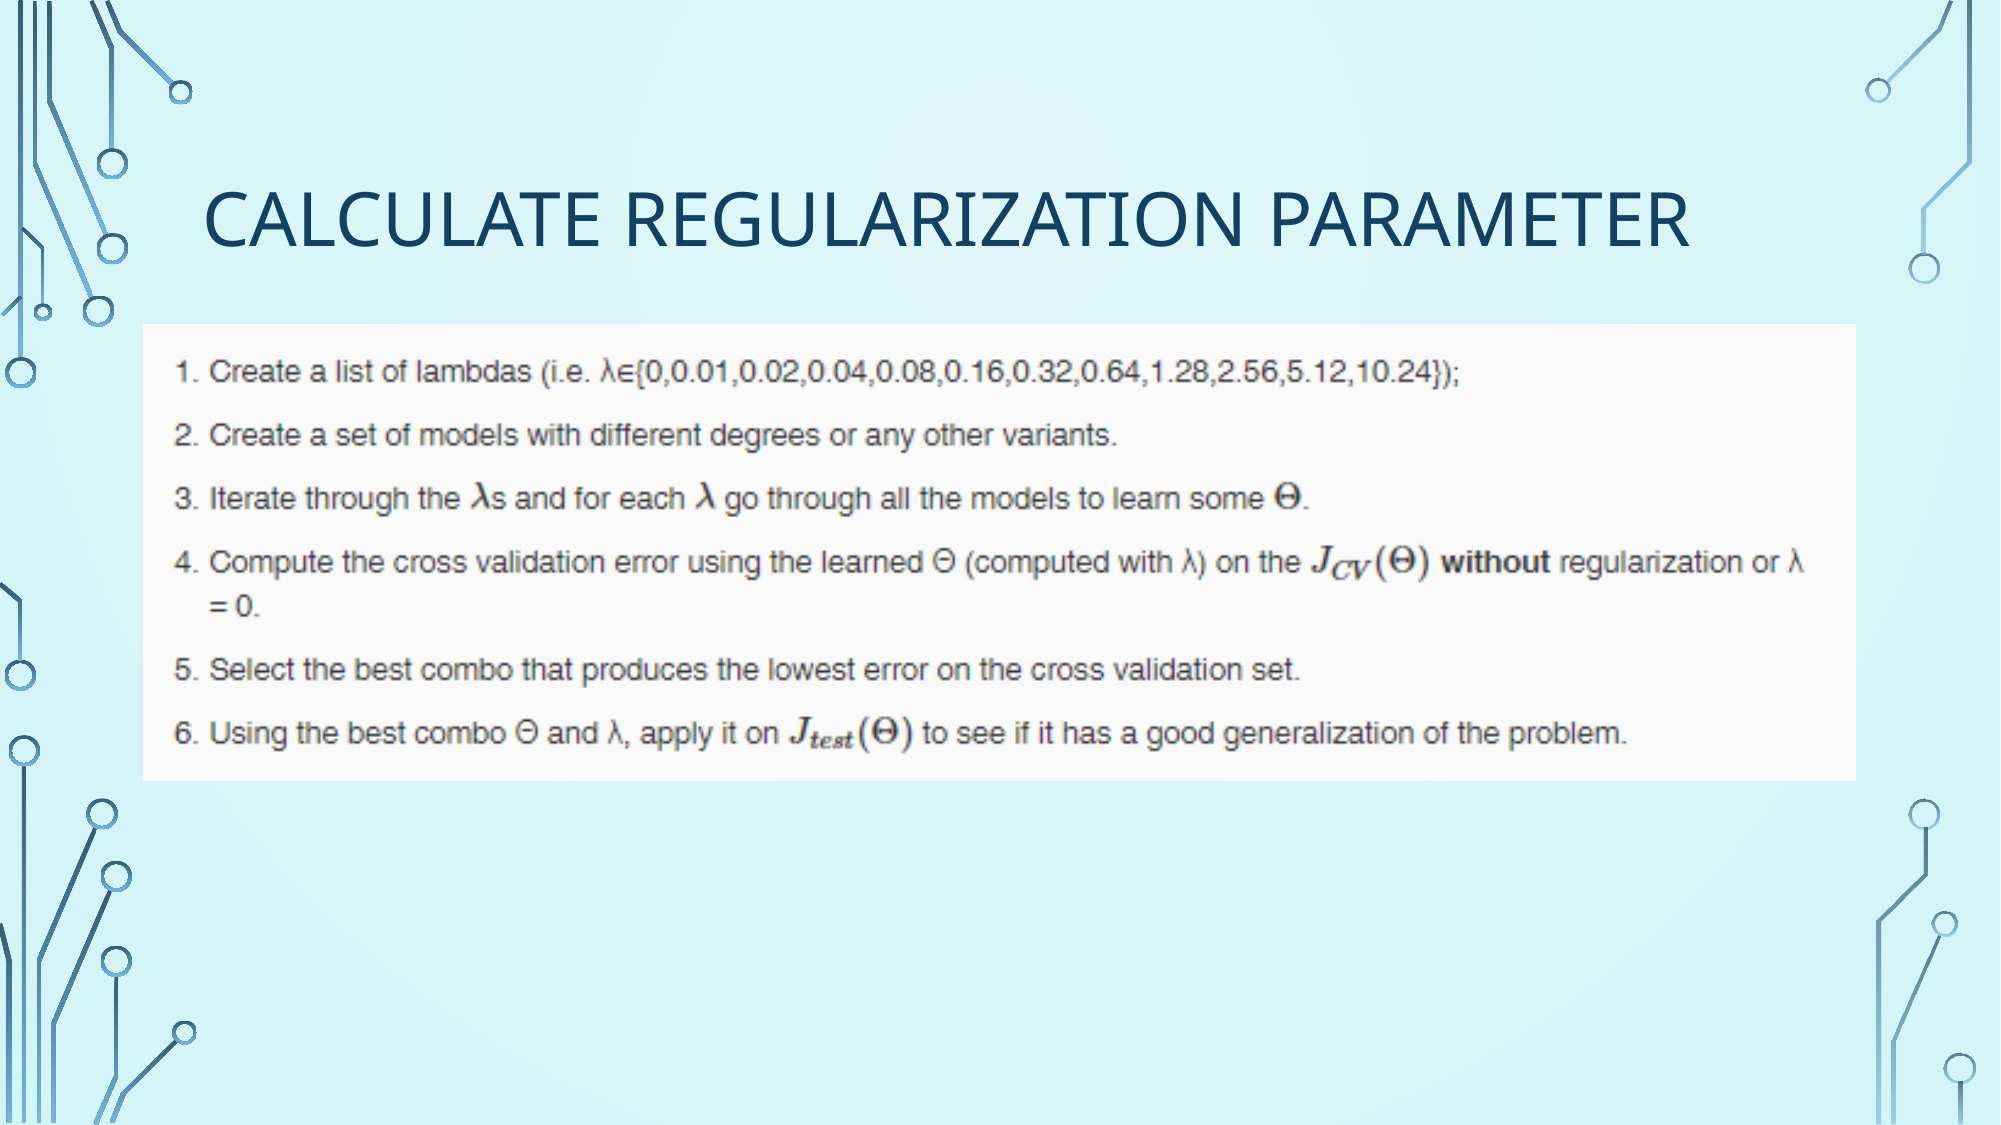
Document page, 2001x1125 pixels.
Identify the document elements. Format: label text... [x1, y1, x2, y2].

title Calculate regularization parameter [187, 101, 1813, 324]
picture [143, 324, 1856, 781]
